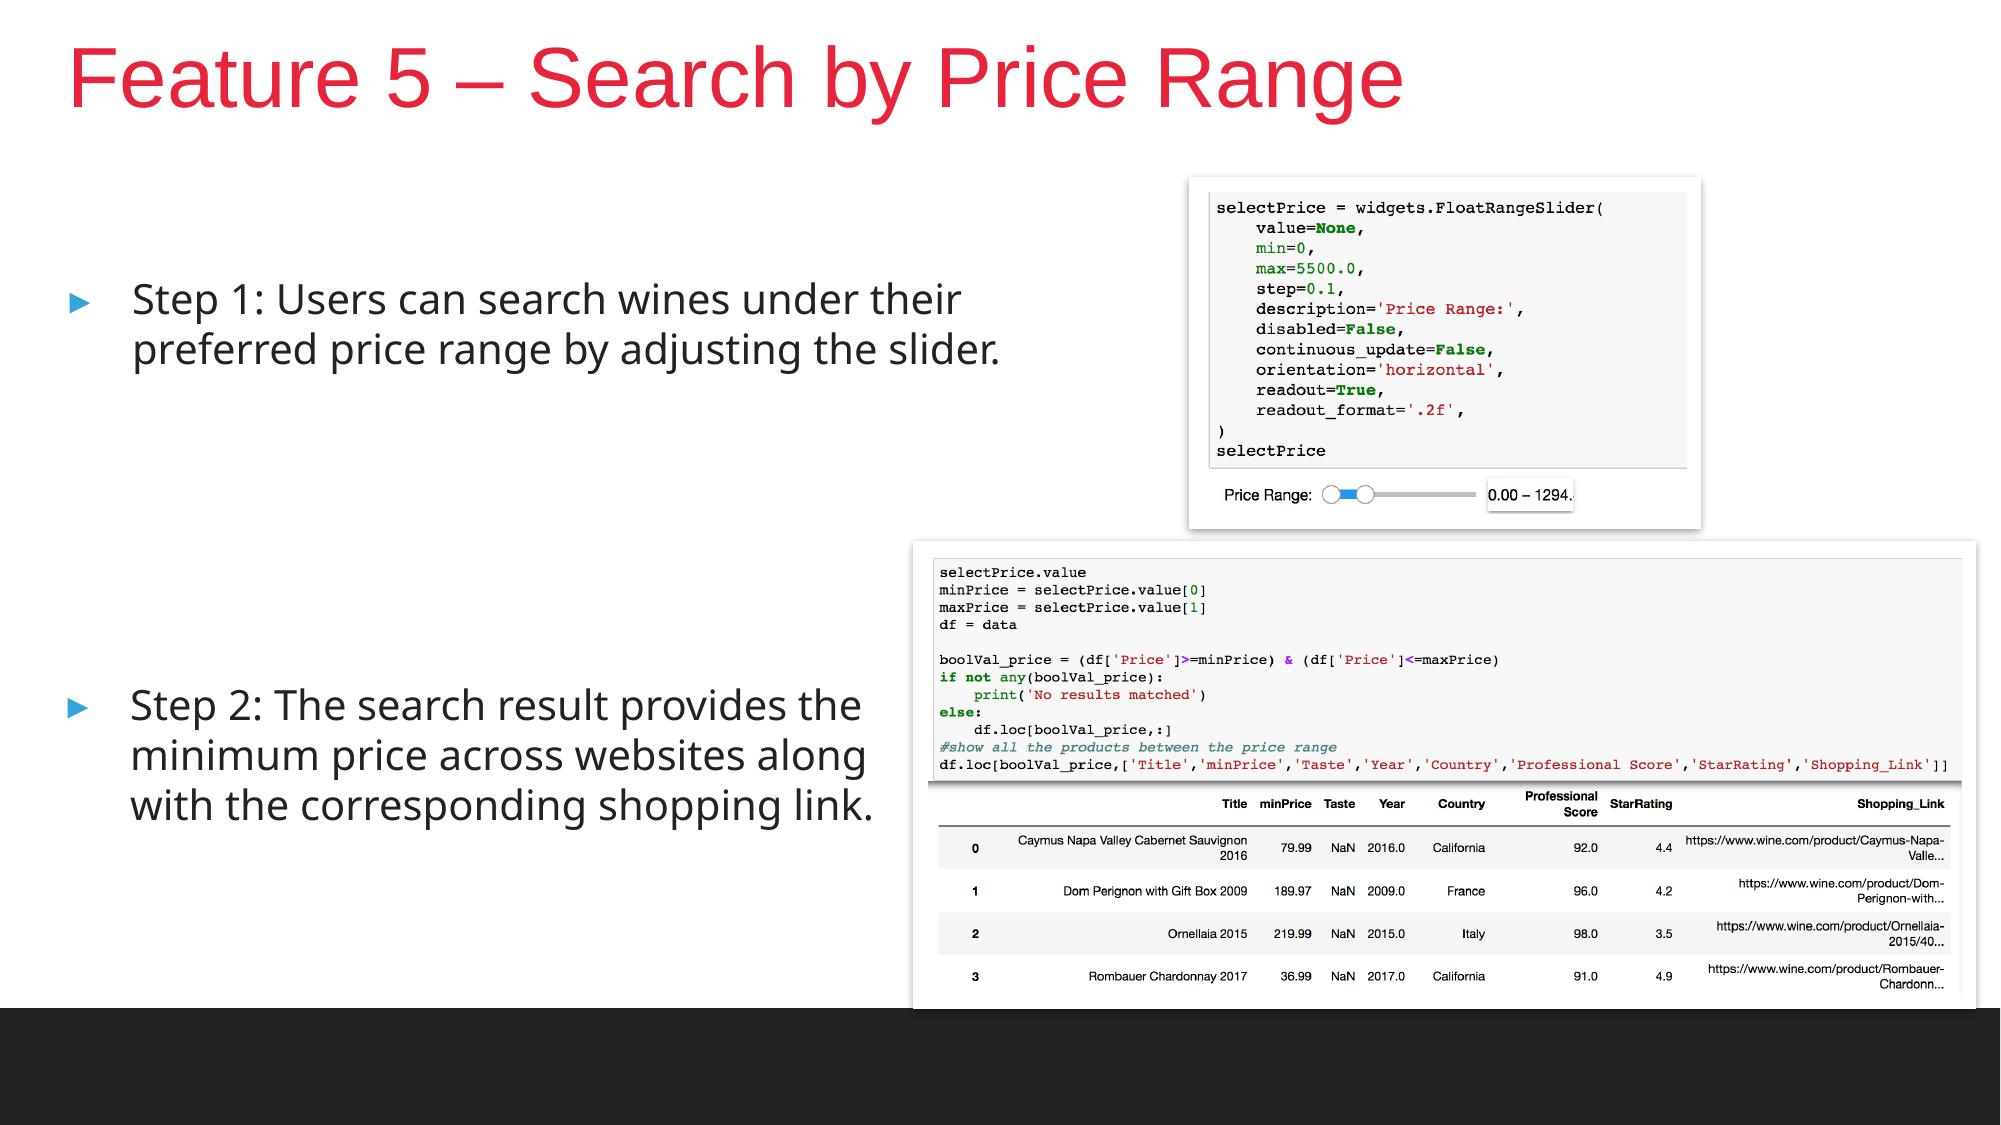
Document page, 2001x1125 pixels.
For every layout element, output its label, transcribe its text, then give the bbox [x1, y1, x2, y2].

picture [1202, 191, 1687, 515]
list Step 1: Users can search wines under their preferred price range by adjusting the slider. [62, 265, 1086, 415]
text_box Step 2: The search result provides the minimum price across websites along with the corresponding shopping link. [60, 671, 912, 1125]
picture [927, 554, 1962, 995]
title Feature 5 – Search by Price Range [60, 34, 1936, 118]
